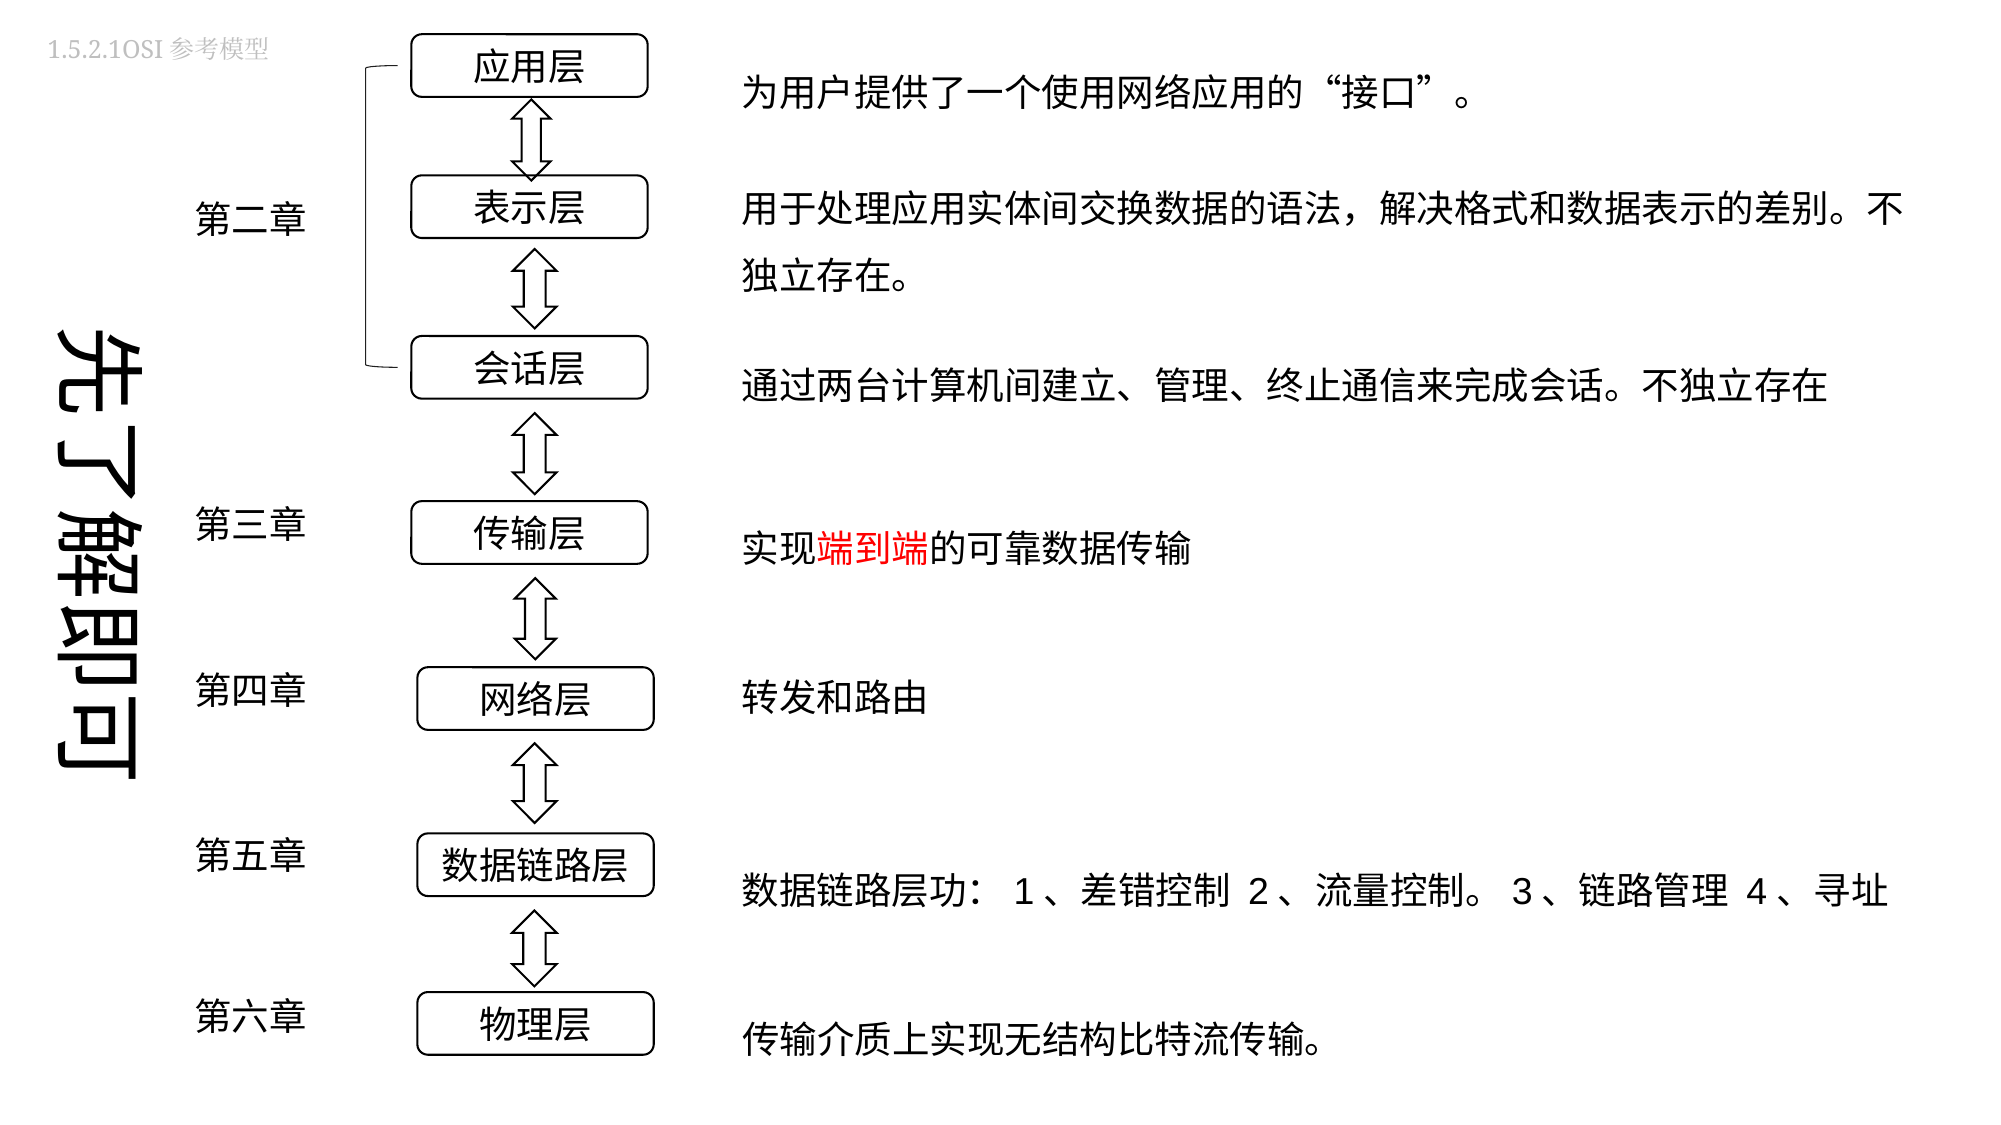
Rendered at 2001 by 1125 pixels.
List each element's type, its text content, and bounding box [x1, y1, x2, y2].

text_box 应用层 [410, 33, 649, 98]
text_box 第二章 [179, 188, 365, 249]
text_box 传输层 [410, 500, 649, 565]
text_box 1.5.2.1OSI参考模型 [32, 26, 413, 71]
text_box 第五章 [179, 824, 366, 885]
text_box [510, 411, 560, 496]
text_box 通过两台计算机间建立、管理、终止通信来完成会话。不独立存在 [727, 332, 1900, 415]
text_box 转发和路由 [727, 666, 1357, 727]
text_box 实现端到端的可靠数据传输 [727, 495, 1357, 578]
text_box 网络层 [416, 666, 655, 731]
text_box 数据链路层 [416, 832, 655, 898]
text_box 物理层 [416, 991, 655, 1056]
text_box 数据链路层功：1、差错控制 2、流量控制。3、链路管理 4、寻址 [727, 837, 1939, 920]
text_box 第三章 [179, 494, 366, 554]
text_box [365, 71, 398, 368]
text_box 传输介质上实现无结构比特流传输。 [727, 986, 1971, 1069]
text_box 为用户提供了一个使用网络应用的“接口”。 [727, 38, 1721, 122]
text_box [510, 741, 560, 825]
text_box 第四章 [179, 659, 366, 719]
text_box [509, 909, 560, 988]
text_box 第六章 [179, 985, 366, 1046]
text_box 用于处理应用实体间交换数据的语法，解决格式和数据表示的差别。不独立存在。 [727, 154, 1939, 305]
text_box 先了解即可 [22, 299, 164, 811]
text_box [509, 97, 554, 183]
text_box [512, 576, 559, 661]
text_box 表示层 [410, 174, 649, 240]
text_box 会话层 [410, 334, 649, 400]
text_box [510, 247, 560, 330]
